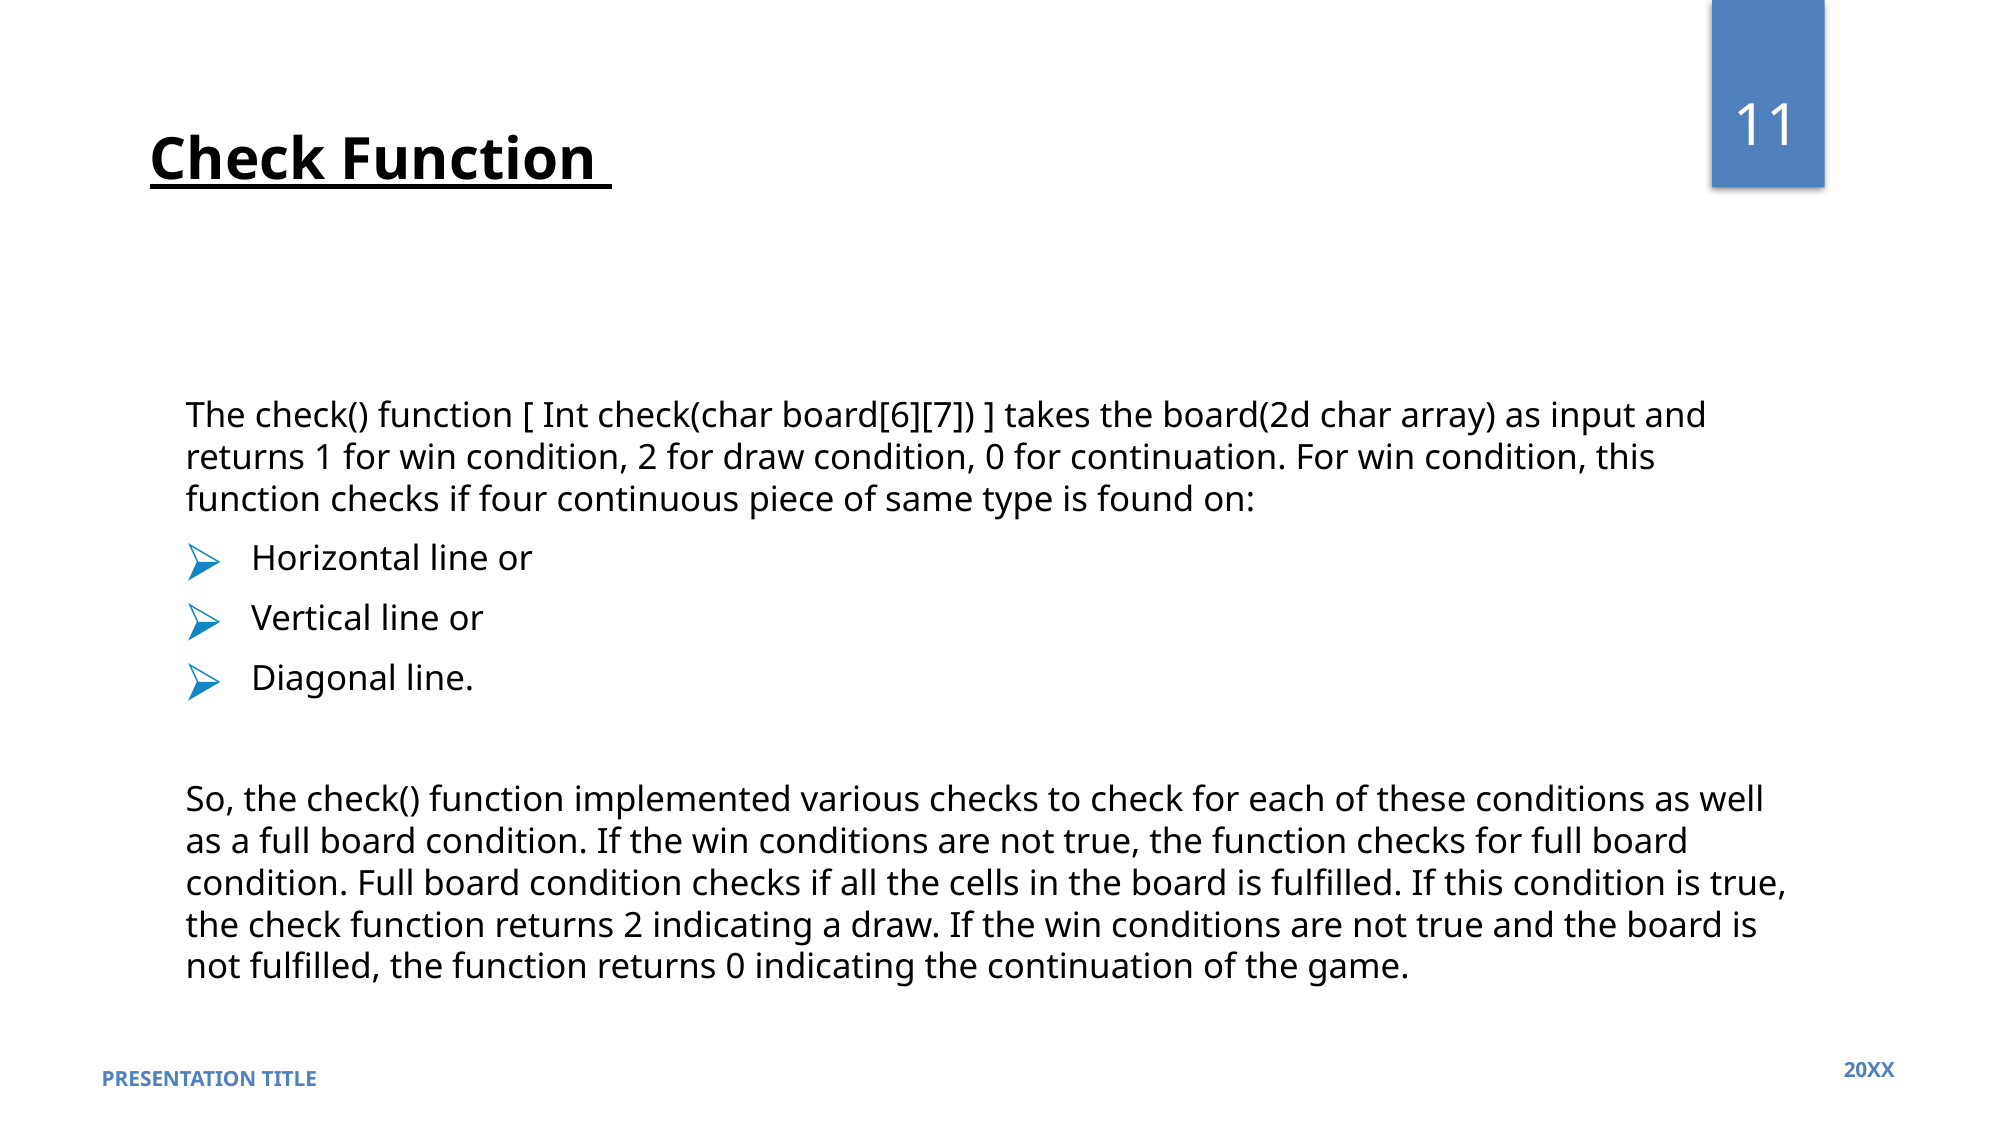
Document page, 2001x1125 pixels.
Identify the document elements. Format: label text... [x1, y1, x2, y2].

text_box The check() function [ Int check(char board[6][7]) ] takes the board(2d char array) as input and returns 1 for win condition, 2 for draw condition, 0 for continuation. For win condition, this function checks if four continuous piece of same type is found on: Horizontal line or Vertical line or Diagonal line. So, the check() function implemented various checks to check for each of these conditions as well as a full board condition. If the win conditions are not true, the function checks for full board condition. Full board condition checks if all the cells in the board is fulfilled. If this condition is true, the check function returns 2 indicating a draw. If the win conditions are not true and the board is not fulfilled, the function returns 0 indicating the continuation of the game. [170, 385, 1814, 1049]
slide_number 20XX [1747, 1048, 1910, 1099]
slide_number ‹#› [1698, 48, 1836, 175]
footer PRESENTATION TITLE [86, 1048, 720, 1099]
title Check Function [134, 133, 1572, 250]
